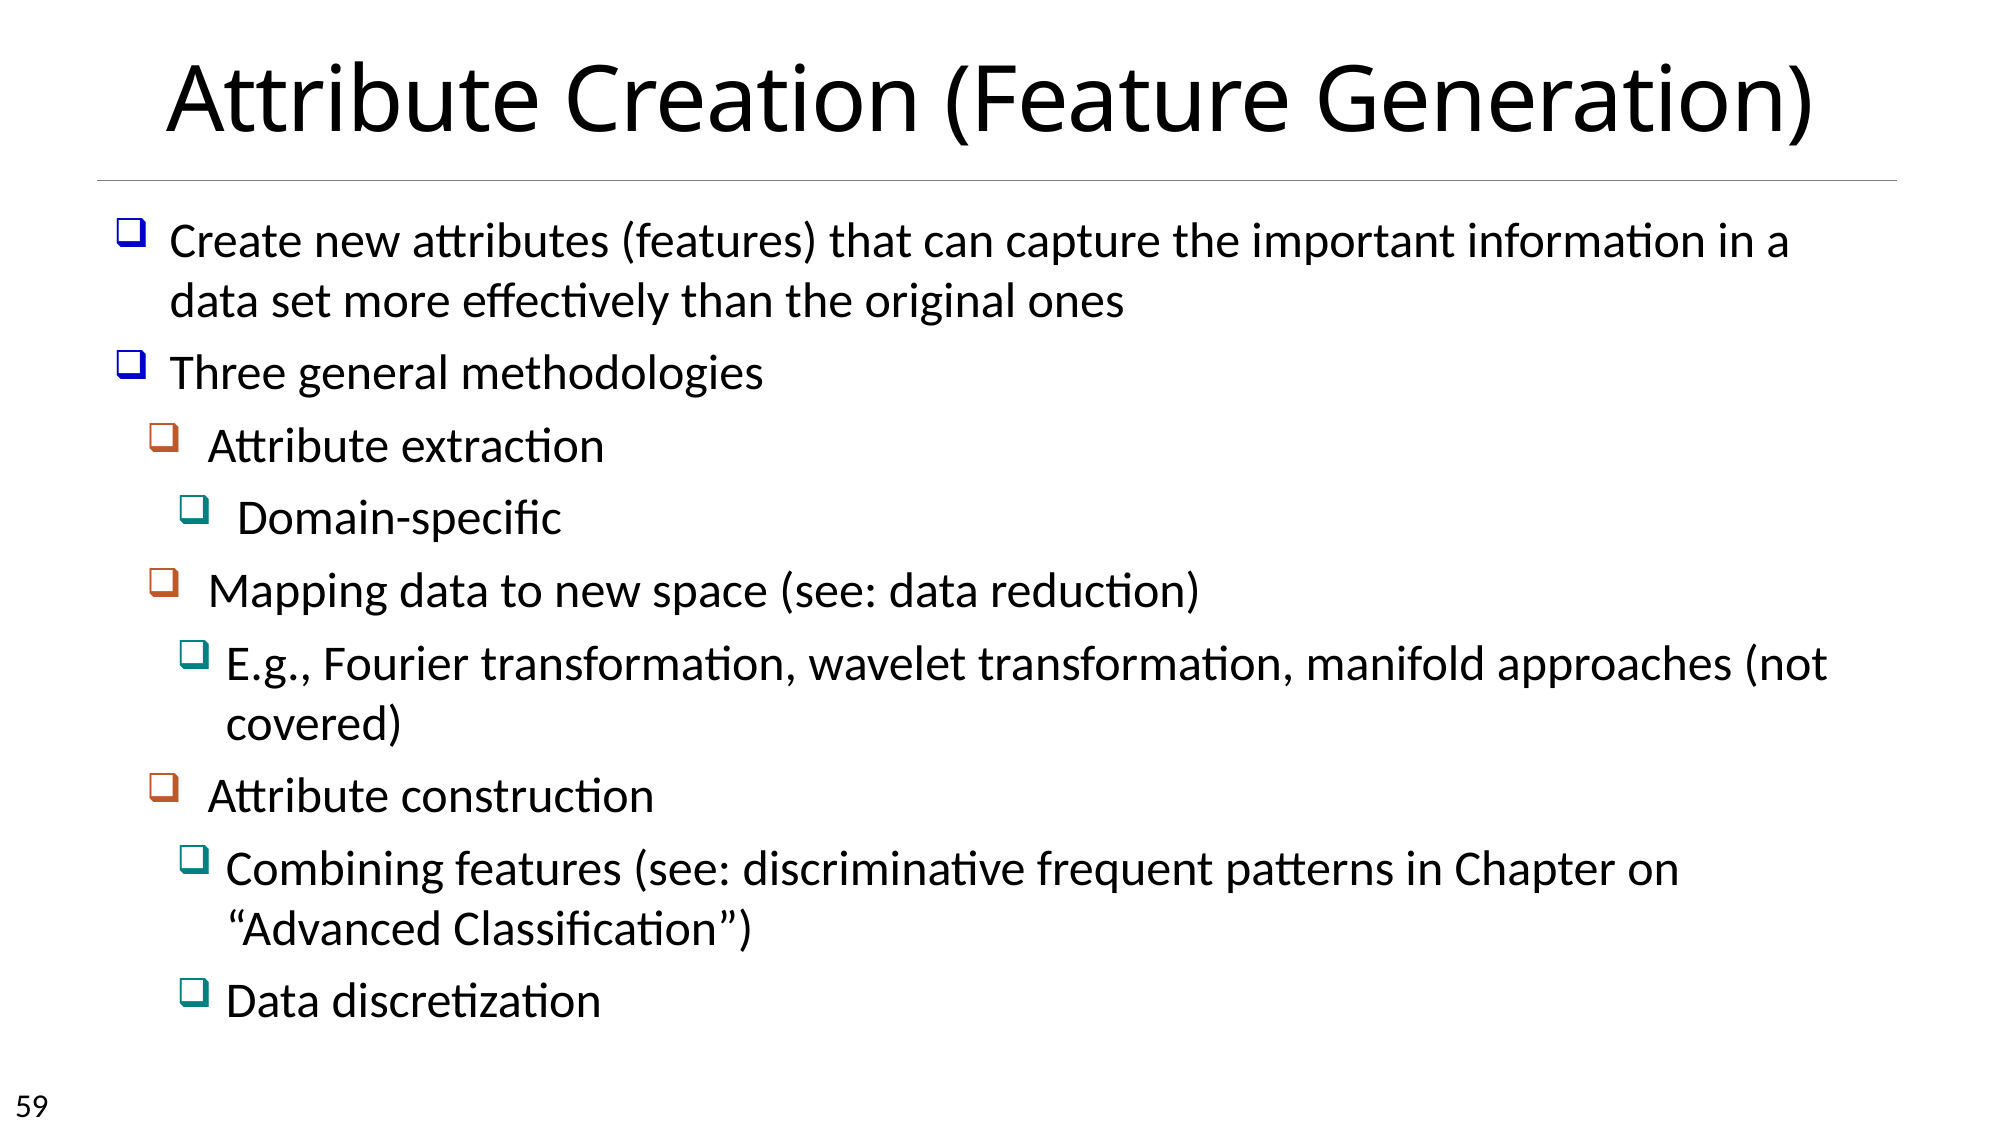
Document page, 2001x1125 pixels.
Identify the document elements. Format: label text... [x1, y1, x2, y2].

title Attribute Creation (Feature Generation) [57, 36, 1923, 158]
list Create new attributes (features) that can capture the important information in a data set more effectively than the original ones Three general methodologies Attribute extraction Domain-specific Mapping data to new space (see: data reduction) E.g., Fourier transformation, wavelet transformation, manifold approaches (not covered) Attribute construction Combining features (see: discriminative frequent patterns in Chapter on “Advanced Classification”) Data discretization [98, 200, 1875, 1055]
